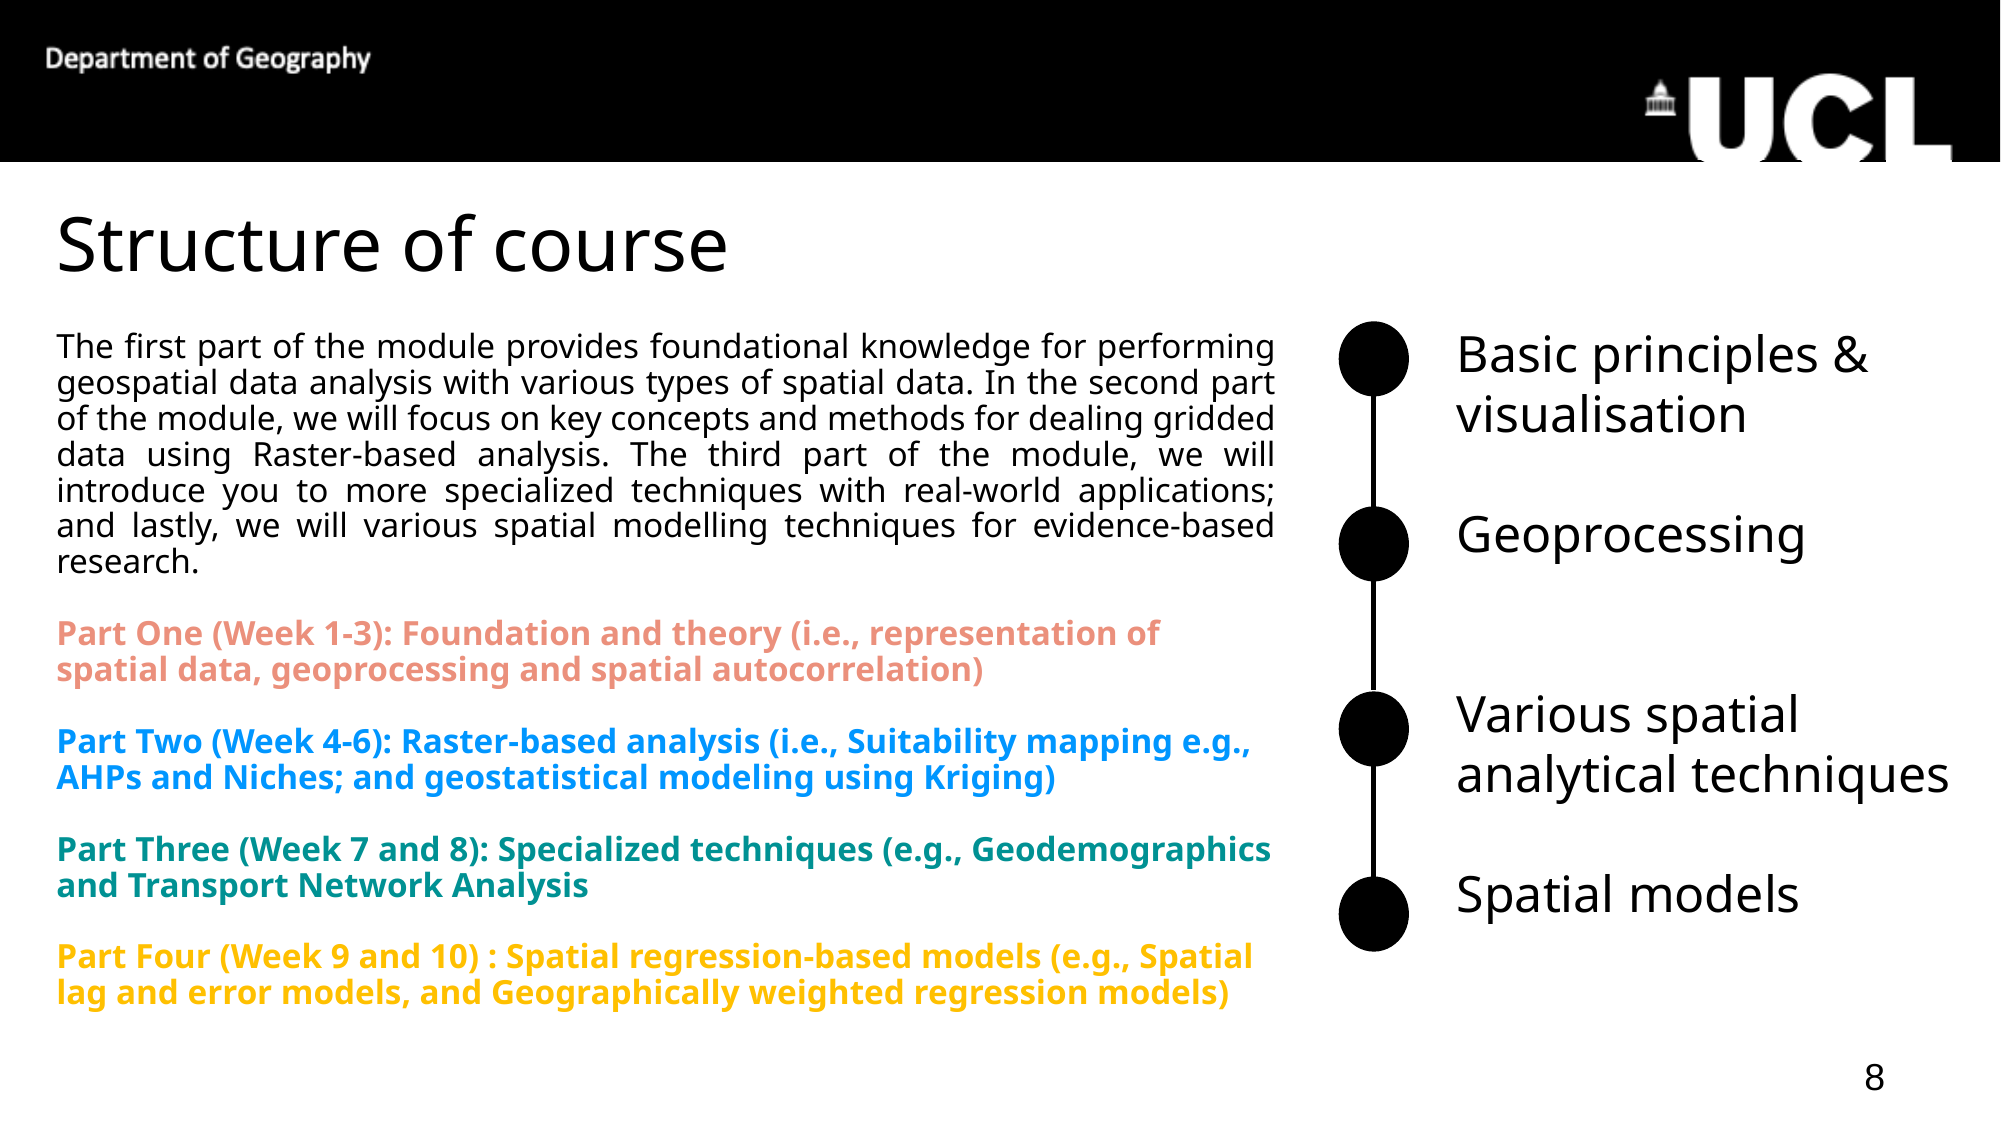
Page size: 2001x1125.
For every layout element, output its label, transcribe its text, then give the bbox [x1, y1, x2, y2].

text_box 8 [1849, 1045, 1939, 1070]
picture [0, 0, 2000, 160]
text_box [1339, 314, 1990, 962]
